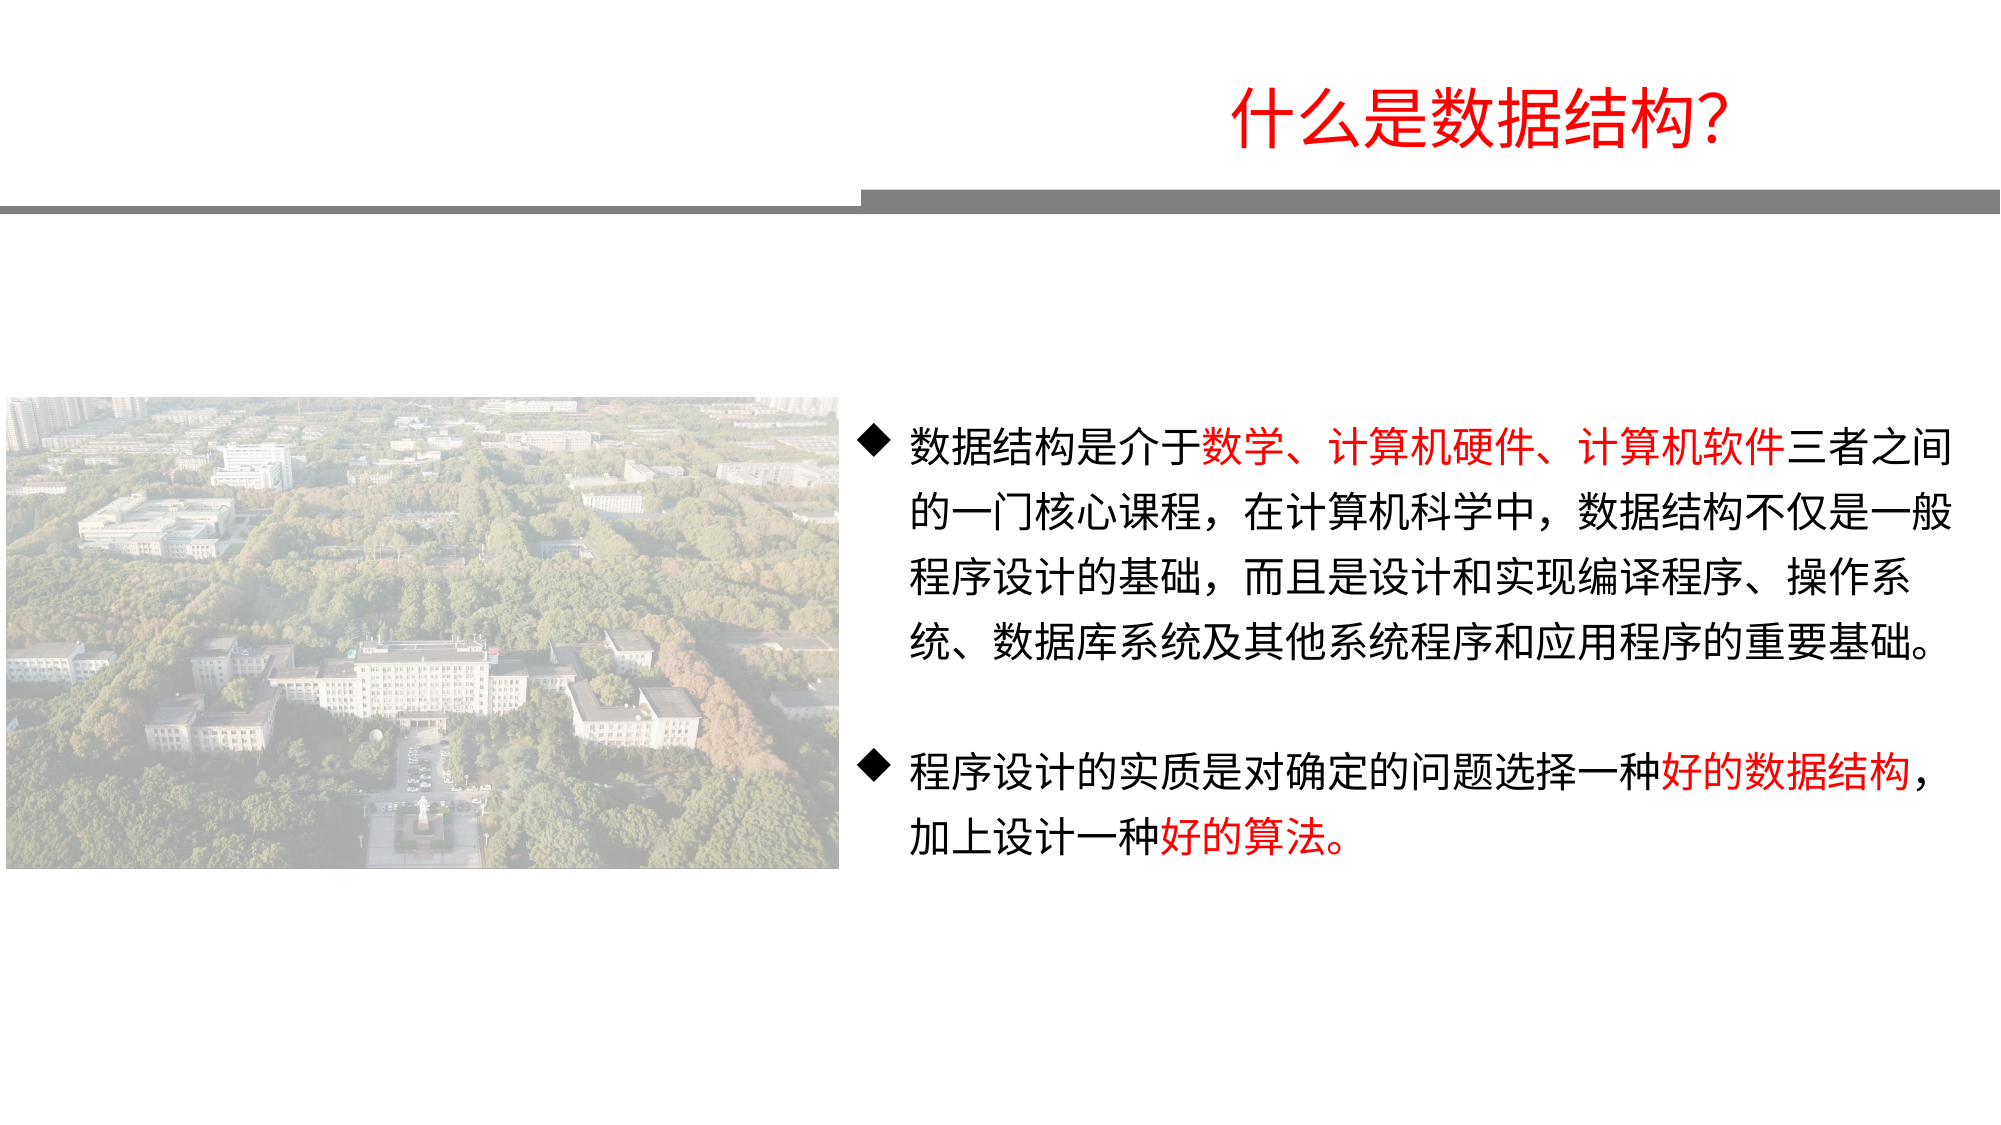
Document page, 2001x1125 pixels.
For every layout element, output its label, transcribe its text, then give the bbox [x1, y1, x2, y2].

text_box 什么是数据结构？ [1054, 69, 1940, 164]
text_box 数据结构是介于数学、计算机硬件、计算机软件三者之间的一门核心课程，在计算机科学中，数据结构不仅是一般程序设计的基础，而且是设计和实现编译程序、操作系统、数据库系统及其他系统程序和应用程序的重要基础。 程序设计的实质是对确定的问题选择一种好的数据结构，加上设计一种好的算法。 [839, 397, 1978, 869]
picture [6, 397, 839, 869]
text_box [0, 189, 2000, 215]
